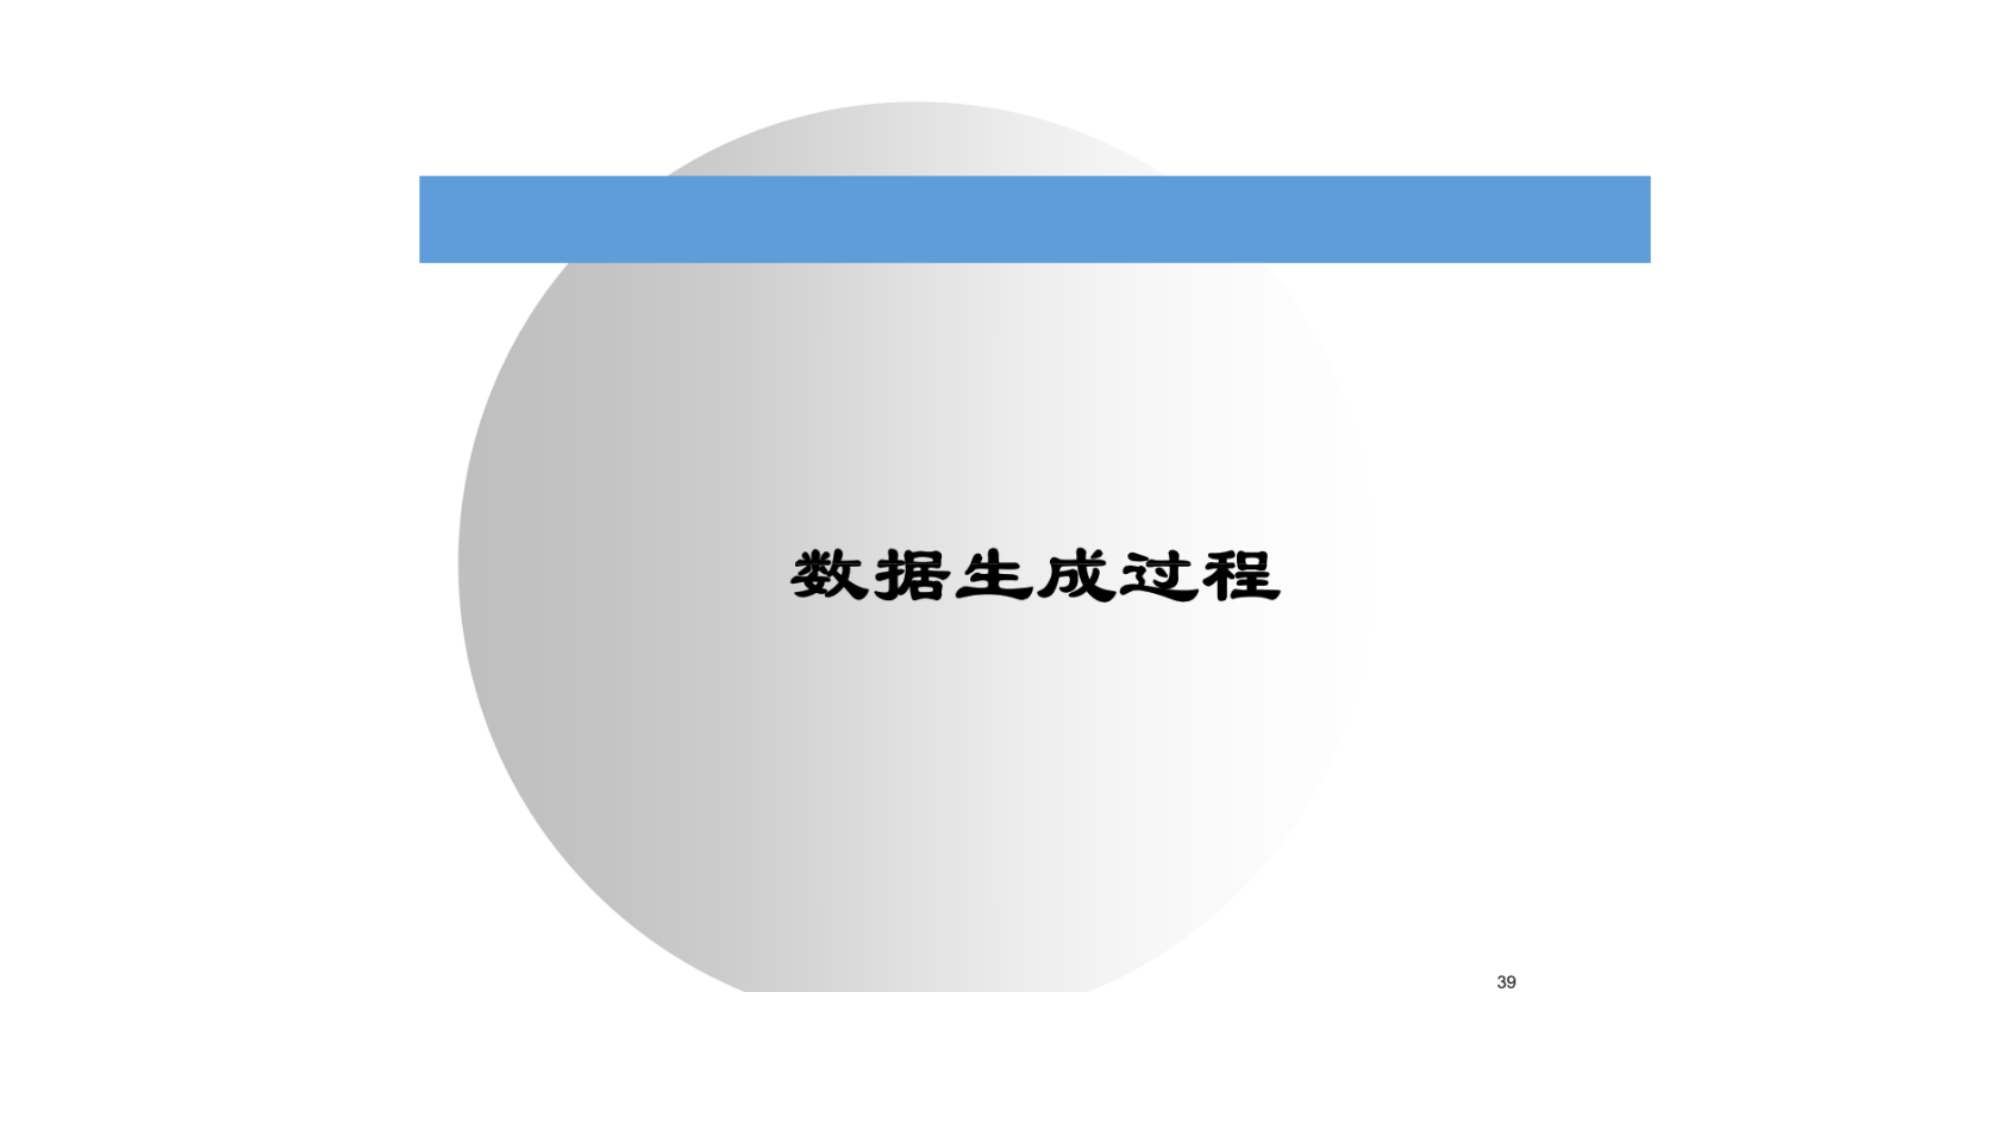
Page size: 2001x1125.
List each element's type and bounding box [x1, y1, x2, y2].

picture [412, 99, 1663, 992]
